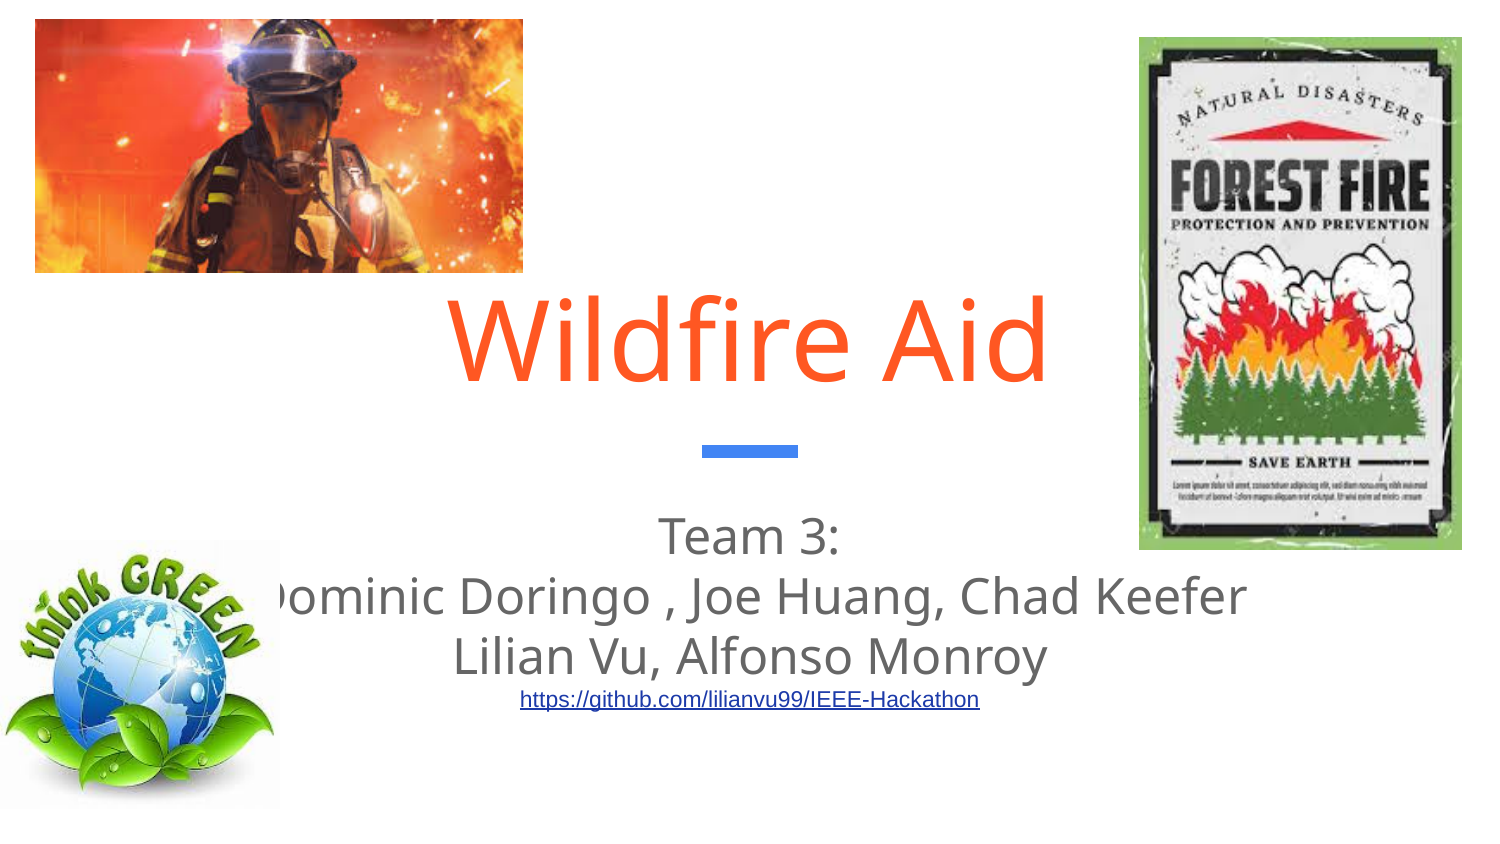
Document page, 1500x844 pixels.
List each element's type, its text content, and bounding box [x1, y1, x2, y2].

subtitle Team 3: Dominic Doringo , Joe Huang, Chad Keefer Lilian Vu, Alfonso Monroy https://github.com/lilianvu99/IEEE-Hackathon [51, 489, 1449, 610]
picture [1139, 37, 1462, 550]
picture [0, 540, 280, 810]
picture [34, 19, 523, 273]
title Wildfire Aid [51, 97, 1134, 419]
